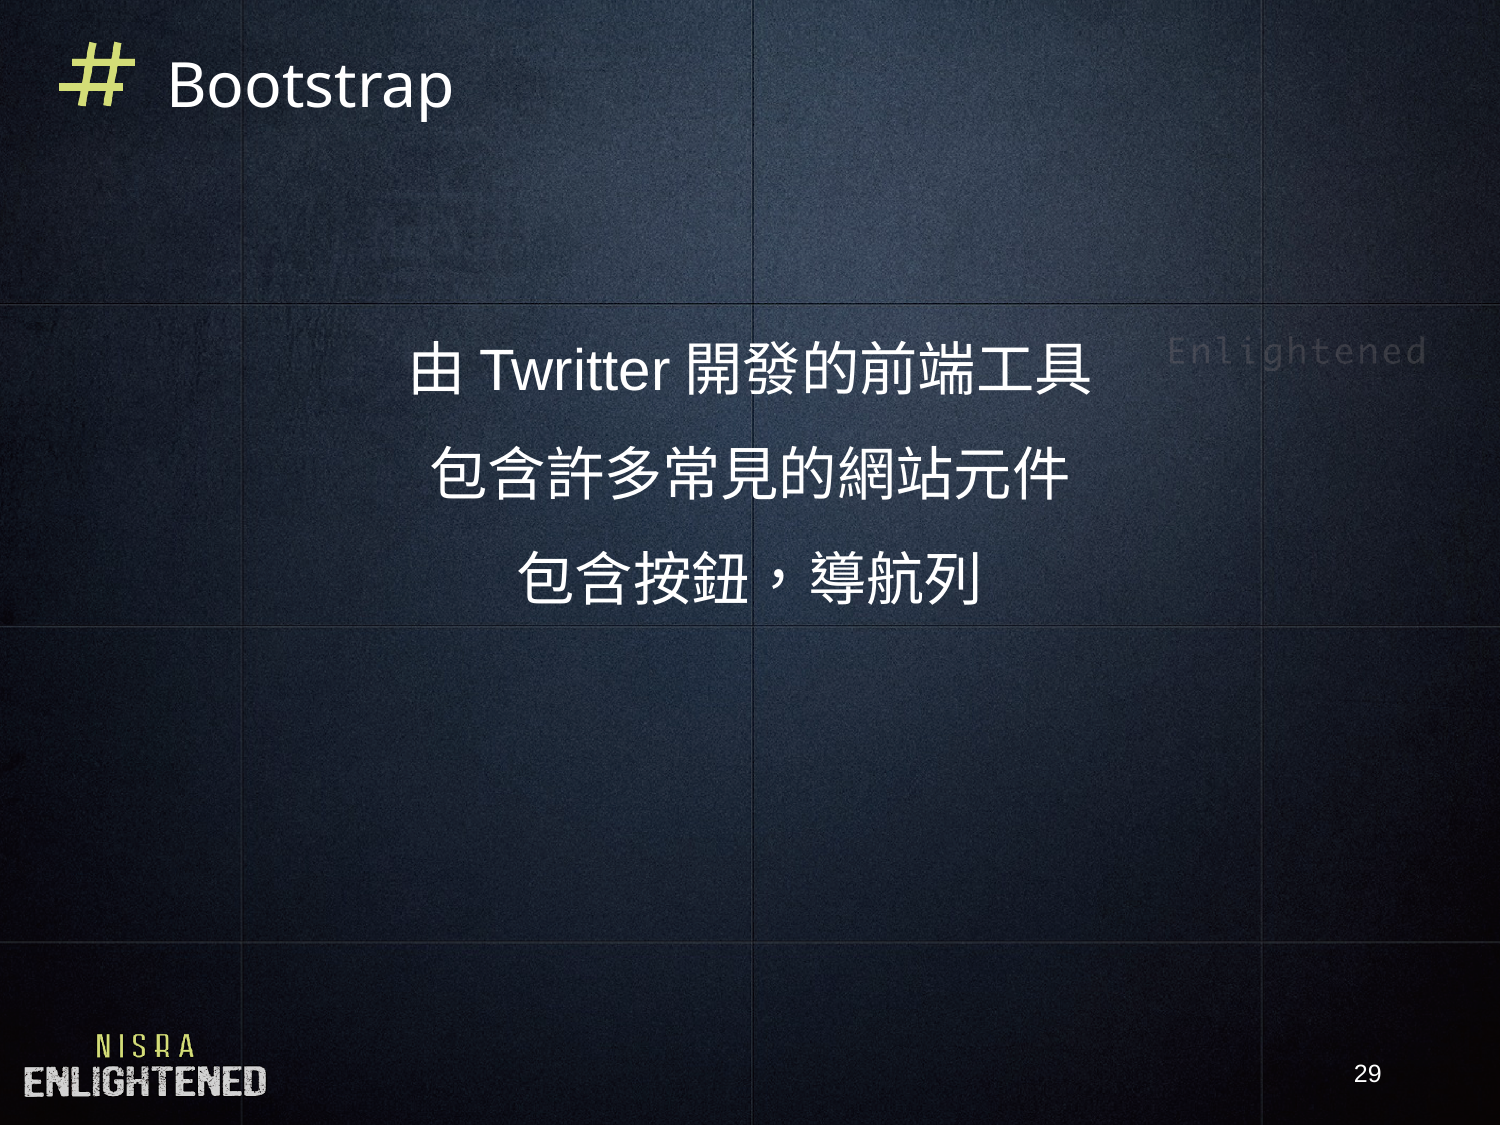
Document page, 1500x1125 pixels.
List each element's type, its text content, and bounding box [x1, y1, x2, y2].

slide_number 29 [1059, 1042, 1397, 1103]
title Bootstrap [1, 0, 1500, 176]
text_box 由Twritter開發的前端工具 包含許多常見的網站元件 包含按鈕，導航列 [251, 289, 1249, 836]
picture [55, 41, 135, 110]
picture [0, 0, 1500, 1125]
